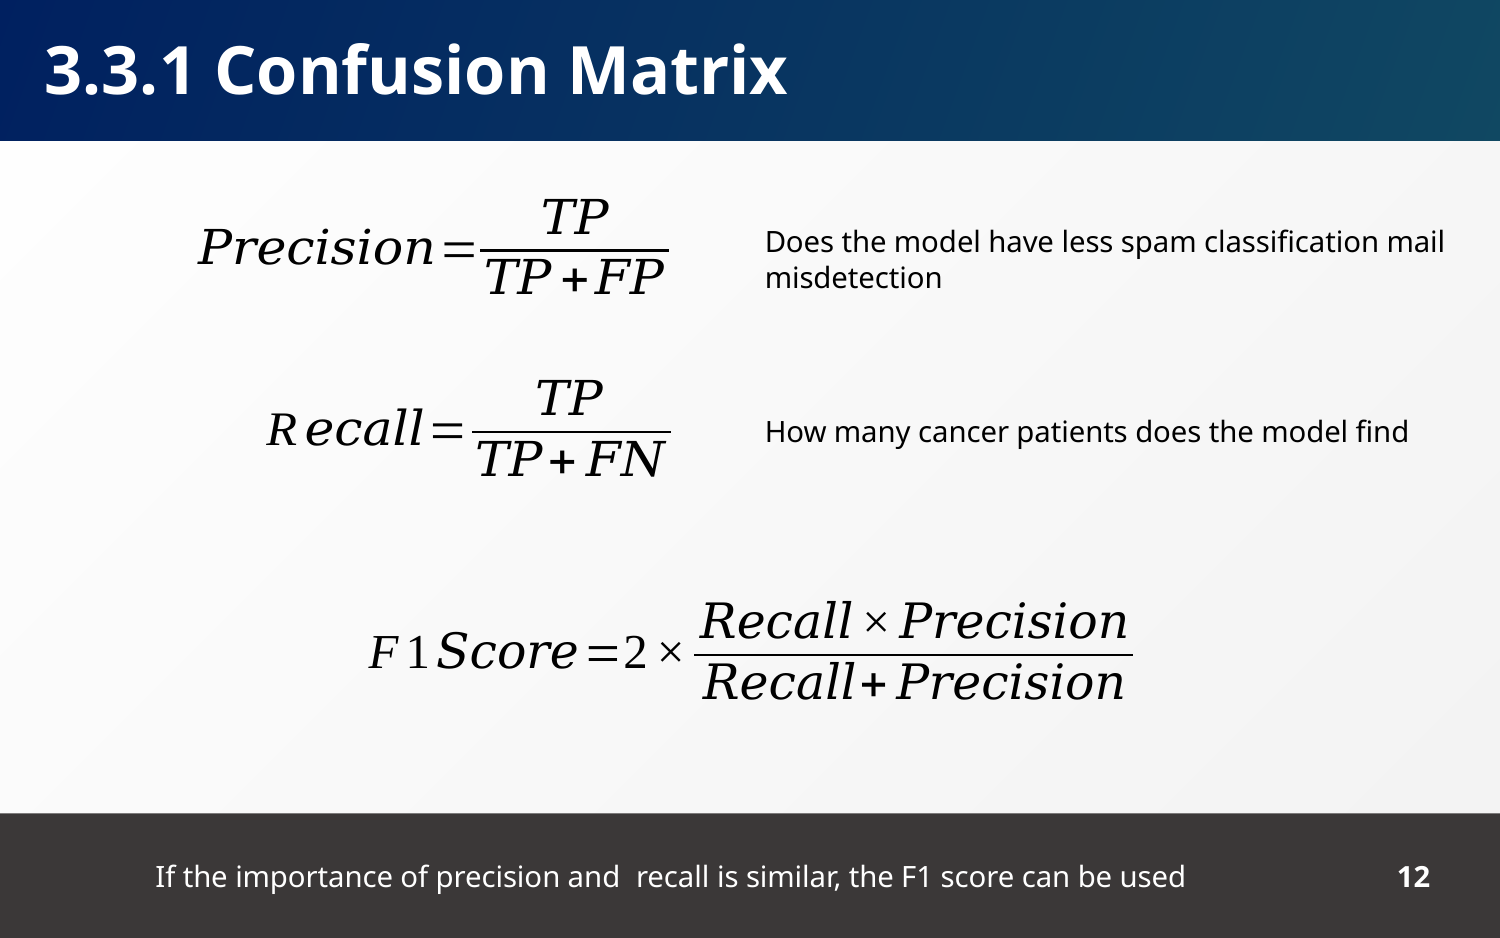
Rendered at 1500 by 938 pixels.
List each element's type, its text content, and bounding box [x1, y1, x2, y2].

text_box How many cancer patients does the model find [749, 405, 1500, 456]
title 3.3.1 Confusion Matrix [0, 0, 1500, 146]
slide_number 12 [1360, 851, 1445, 901]
text_box Does the model have less spam classification mail misdetection [749, 216, 1500, 302]
text_box If the importance of precision and recall is similar, the F1 score can be used [140, 850, 1360, 901]
